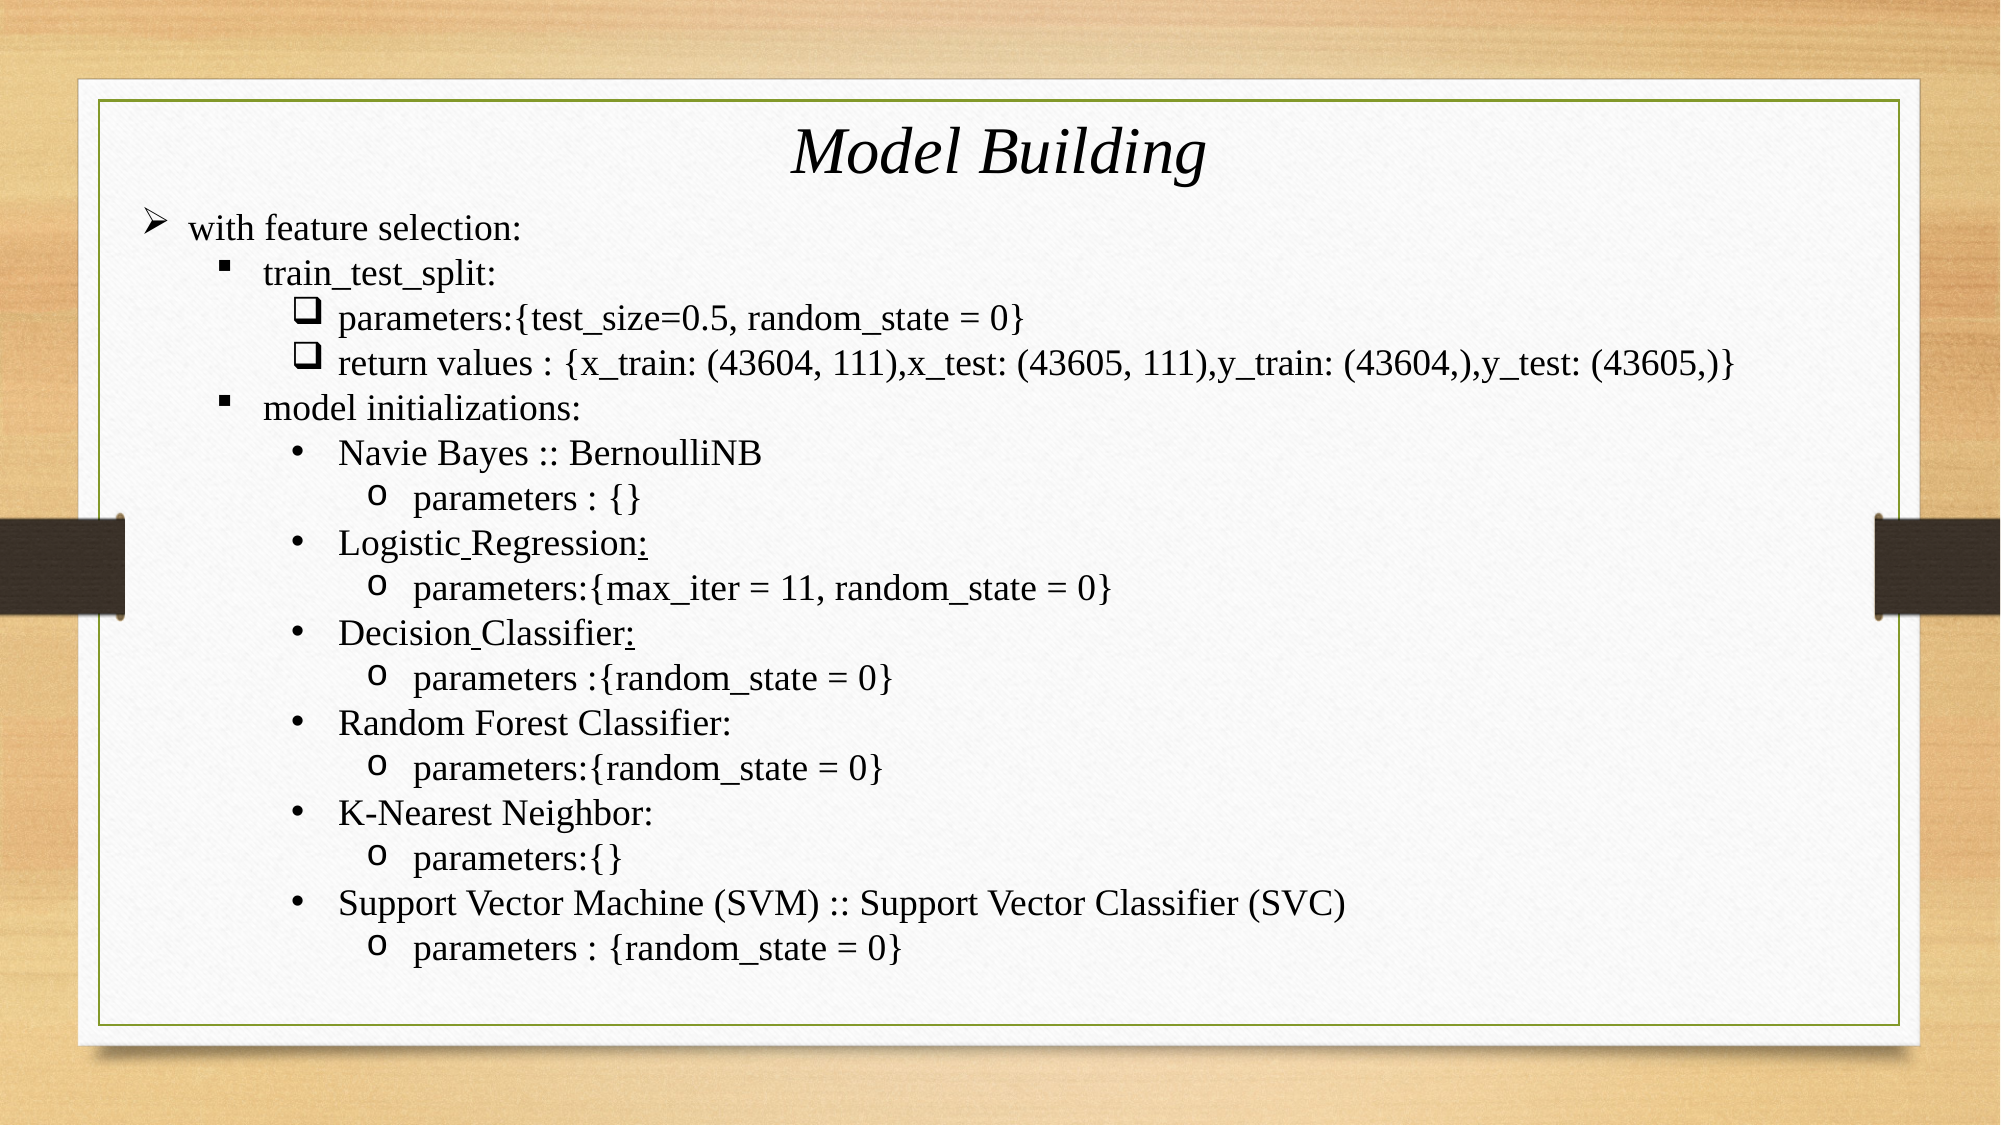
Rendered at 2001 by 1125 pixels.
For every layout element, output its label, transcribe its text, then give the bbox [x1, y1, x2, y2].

text_box Model Building [528, 99, 1472, 195]
text_box with feature selection: train_test_split: parameters:{test_size=0.5, random_state = 0} return values : {x_train: (43604, 111),x_test: (43605, 111),y_train: (43604,),y_test: (43605,)} model initializations: Navie Bayes :: BernoulliNB parameters : {} Logistic Regression: parameters:{max_iter = 11, random_state = 0} Decision Classifier: parameters :{random_state = 0} Random Forest Classifier: parameters:{random_state = 0} K-Nearest Neighbor: parameters:{} Support Vector Machine (SVM) :: Support Vector Classifier (SVC) parameters : {random_state = 0} [126, 195, 1856, 976]
picture [0, 0, 2001, 1125]
